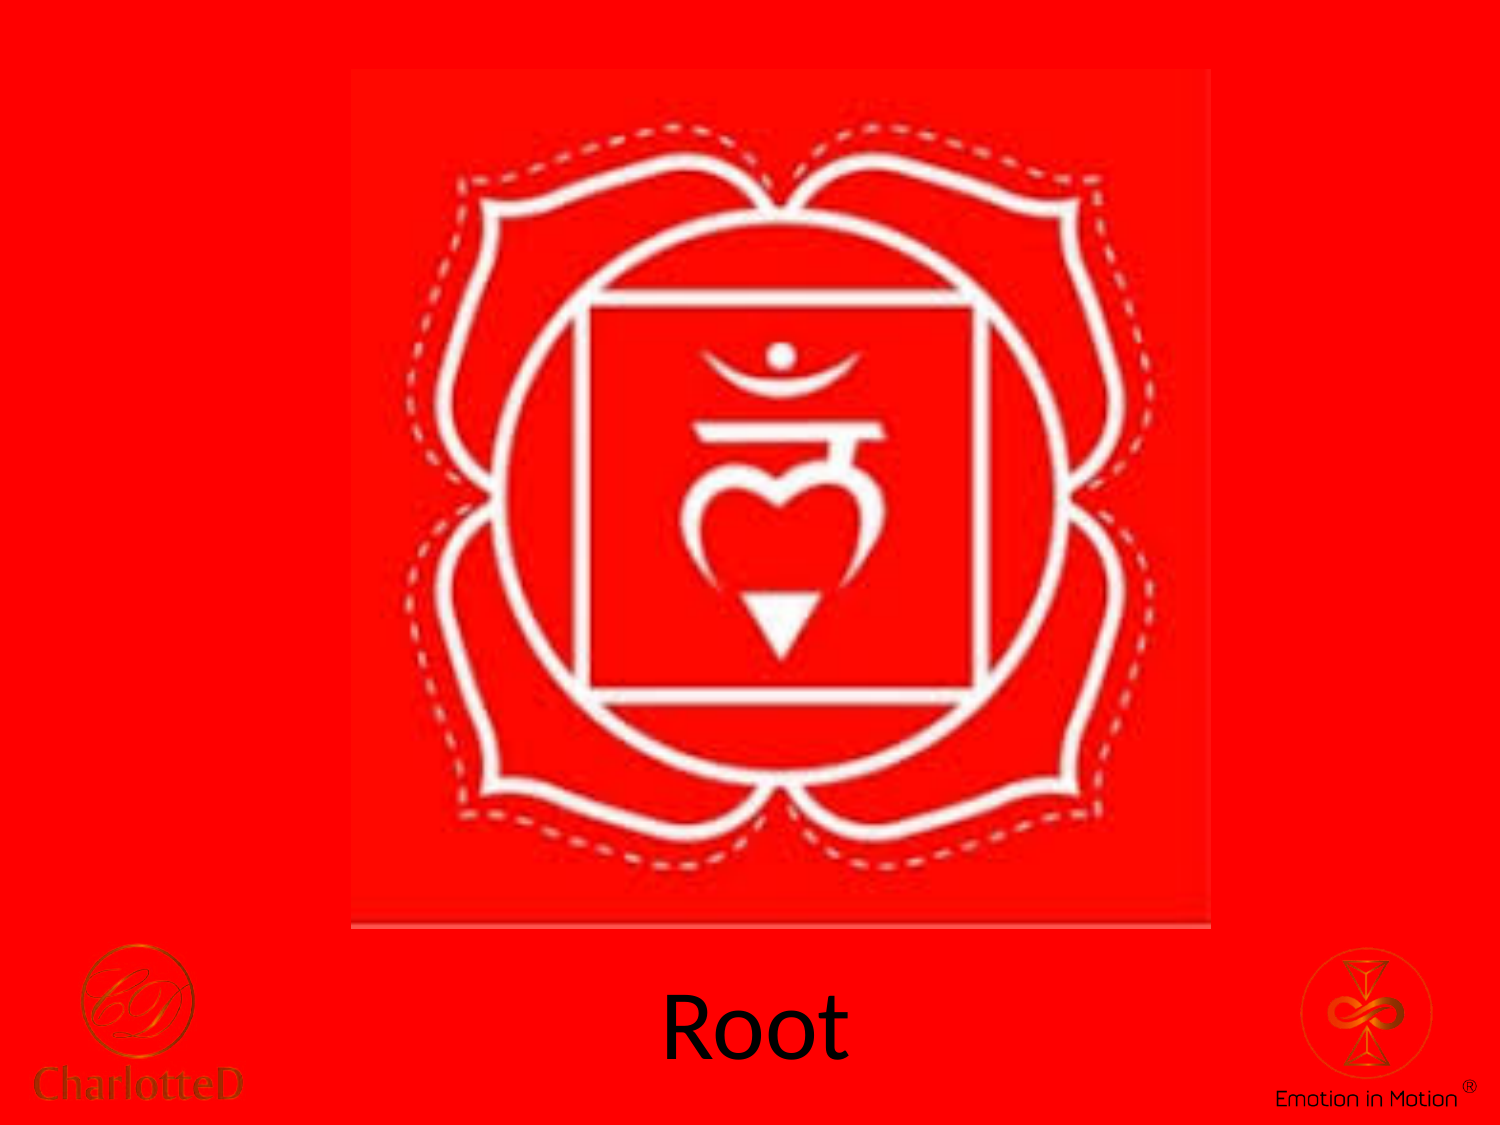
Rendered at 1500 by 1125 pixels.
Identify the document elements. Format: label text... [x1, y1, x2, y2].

text_box Root [645, 952, 867, 1087]
picture [29, 941, 248, 1105]
picture [1274, 944, 1479, 1109]
picture [351, 69, 1211, 929]
